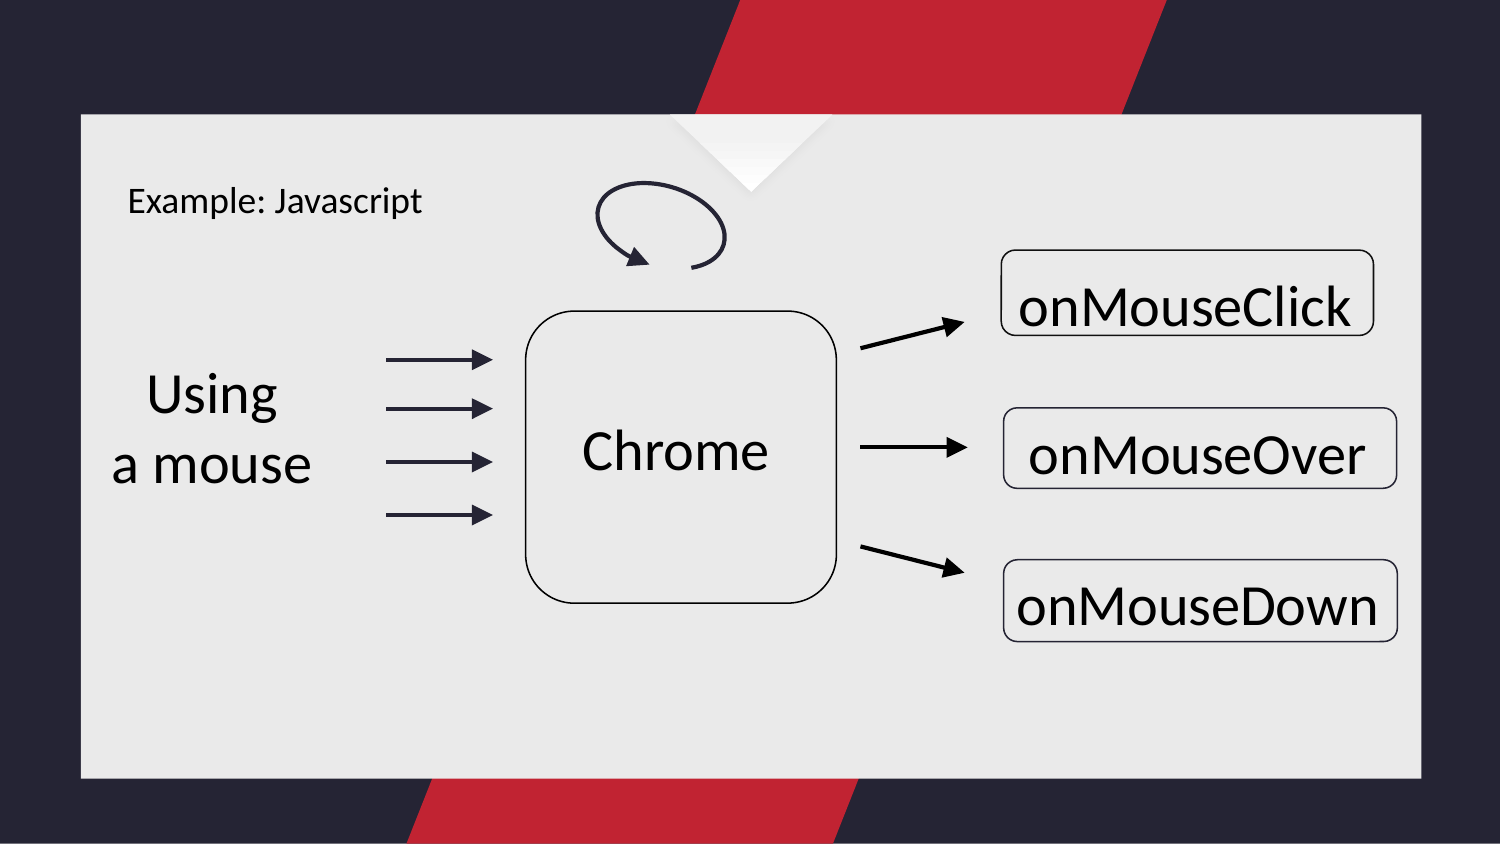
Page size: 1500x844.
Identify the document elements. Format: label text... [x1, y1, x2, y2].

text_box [1003, 407, 1397, 489]
text_box Example: Javascript [112, 168, 438, 274]
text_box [525, 310, 837, 604]
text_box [995, 249, 1375, 336]
text_box Using a mouse [51, 348, 386, 513]
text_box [1000, 559, 1398, 642]
text_box [597, 182, 725, 268]
